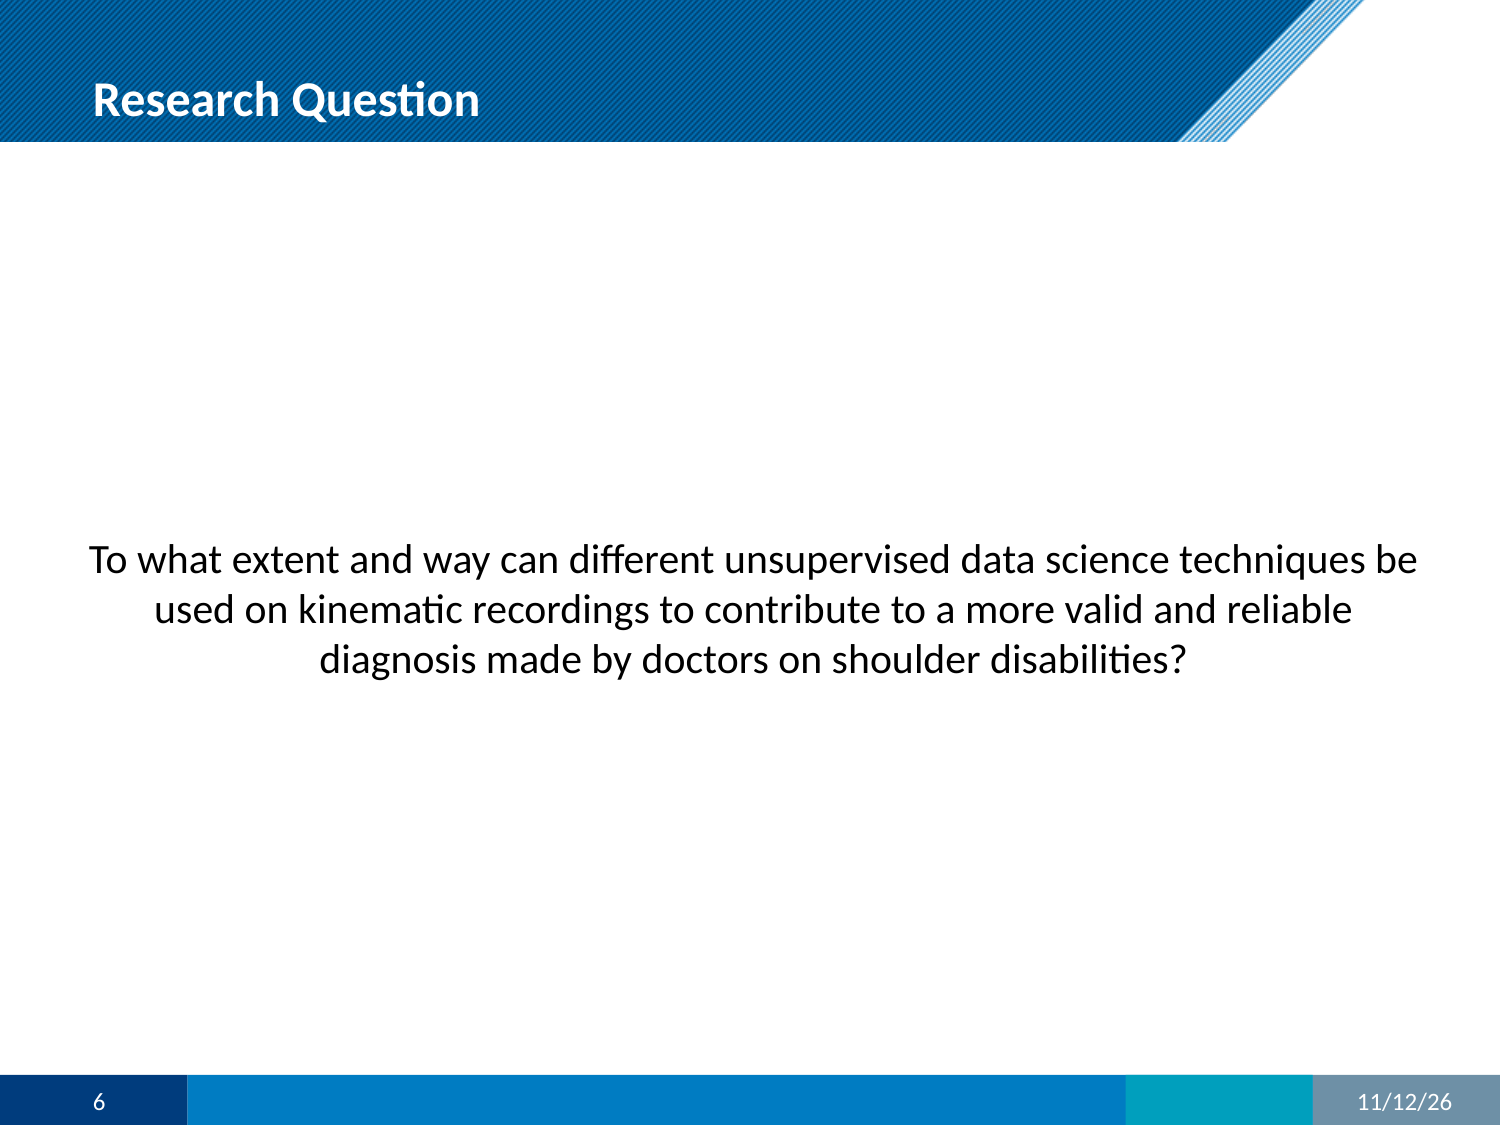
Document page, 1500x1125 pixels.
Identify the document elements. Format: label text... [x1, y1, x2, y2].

text_box Research Question [92, 0, 1164, 140]
text_box 9/27/2019 [1041, 1074, 1453, 1125]
text_box 6 [92, 1074, 182, 1125]
text_box To what extent and way can different unsupervised data science techniques be used on kinematic recordings to contribute to a more valid and reliable diagnosis made by doctors on shoulder disabilities? [64, 187, 1425, 1027]
